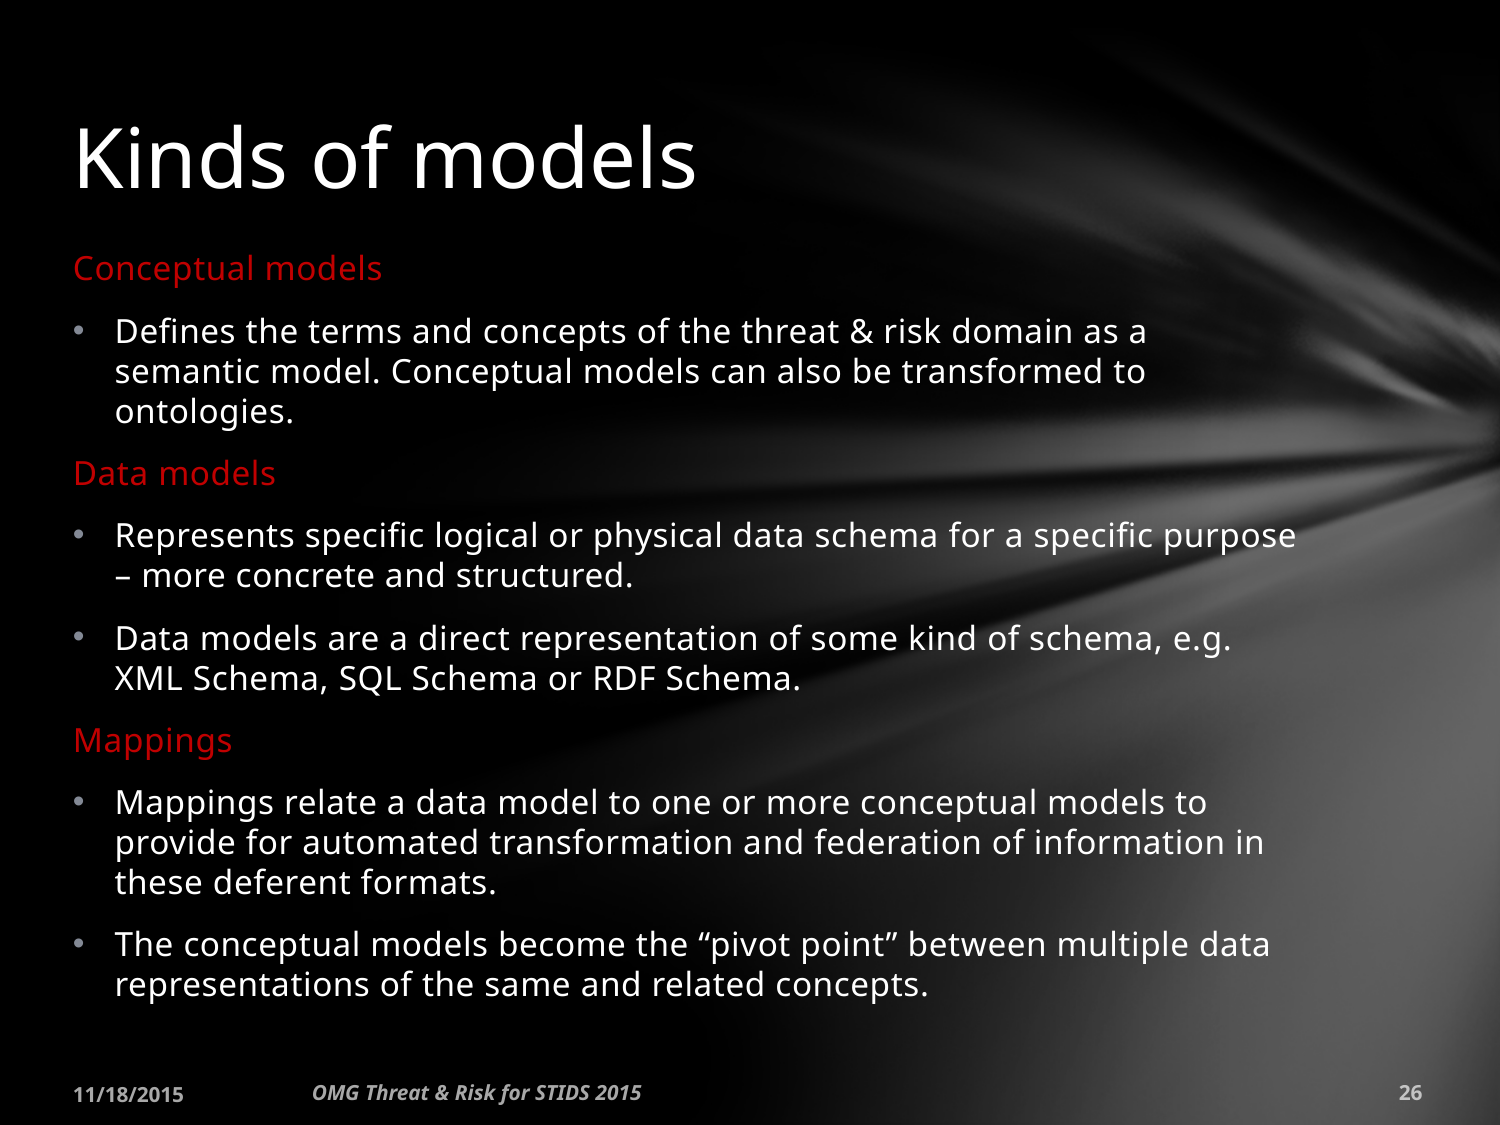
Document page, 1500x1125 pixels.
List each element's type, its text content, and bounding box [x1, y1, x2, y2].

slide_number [57, 1073, 299, 1115]
title Kinds of models [57, 37, 1318, 213]
list Conceptual models Defines the terms and concepts of the threat & risk domain as a semantic model. Conceptual models can also be transformed to ontologies. Data models Represents specific logical or physical data schema for a specific purpose – more concrete and structured. Data models are a direct representation of some kind of schema, e.g. XML Schema, SQL Schema or RDF Schema. Mappings Mappings relate a data model to one or more conceptual models to provide for automated transformation and federation of information in these deferent formats. The conceptual models become the “pivot point” between multiple data representations of the same and related concepts. [57, 239, 1318, 1015]
footer OMG Threat & Risk for STIDS 2015 [299, 1073, 968, 1115]
slide_number 26 [1293, 1073, 1438, 1115]
